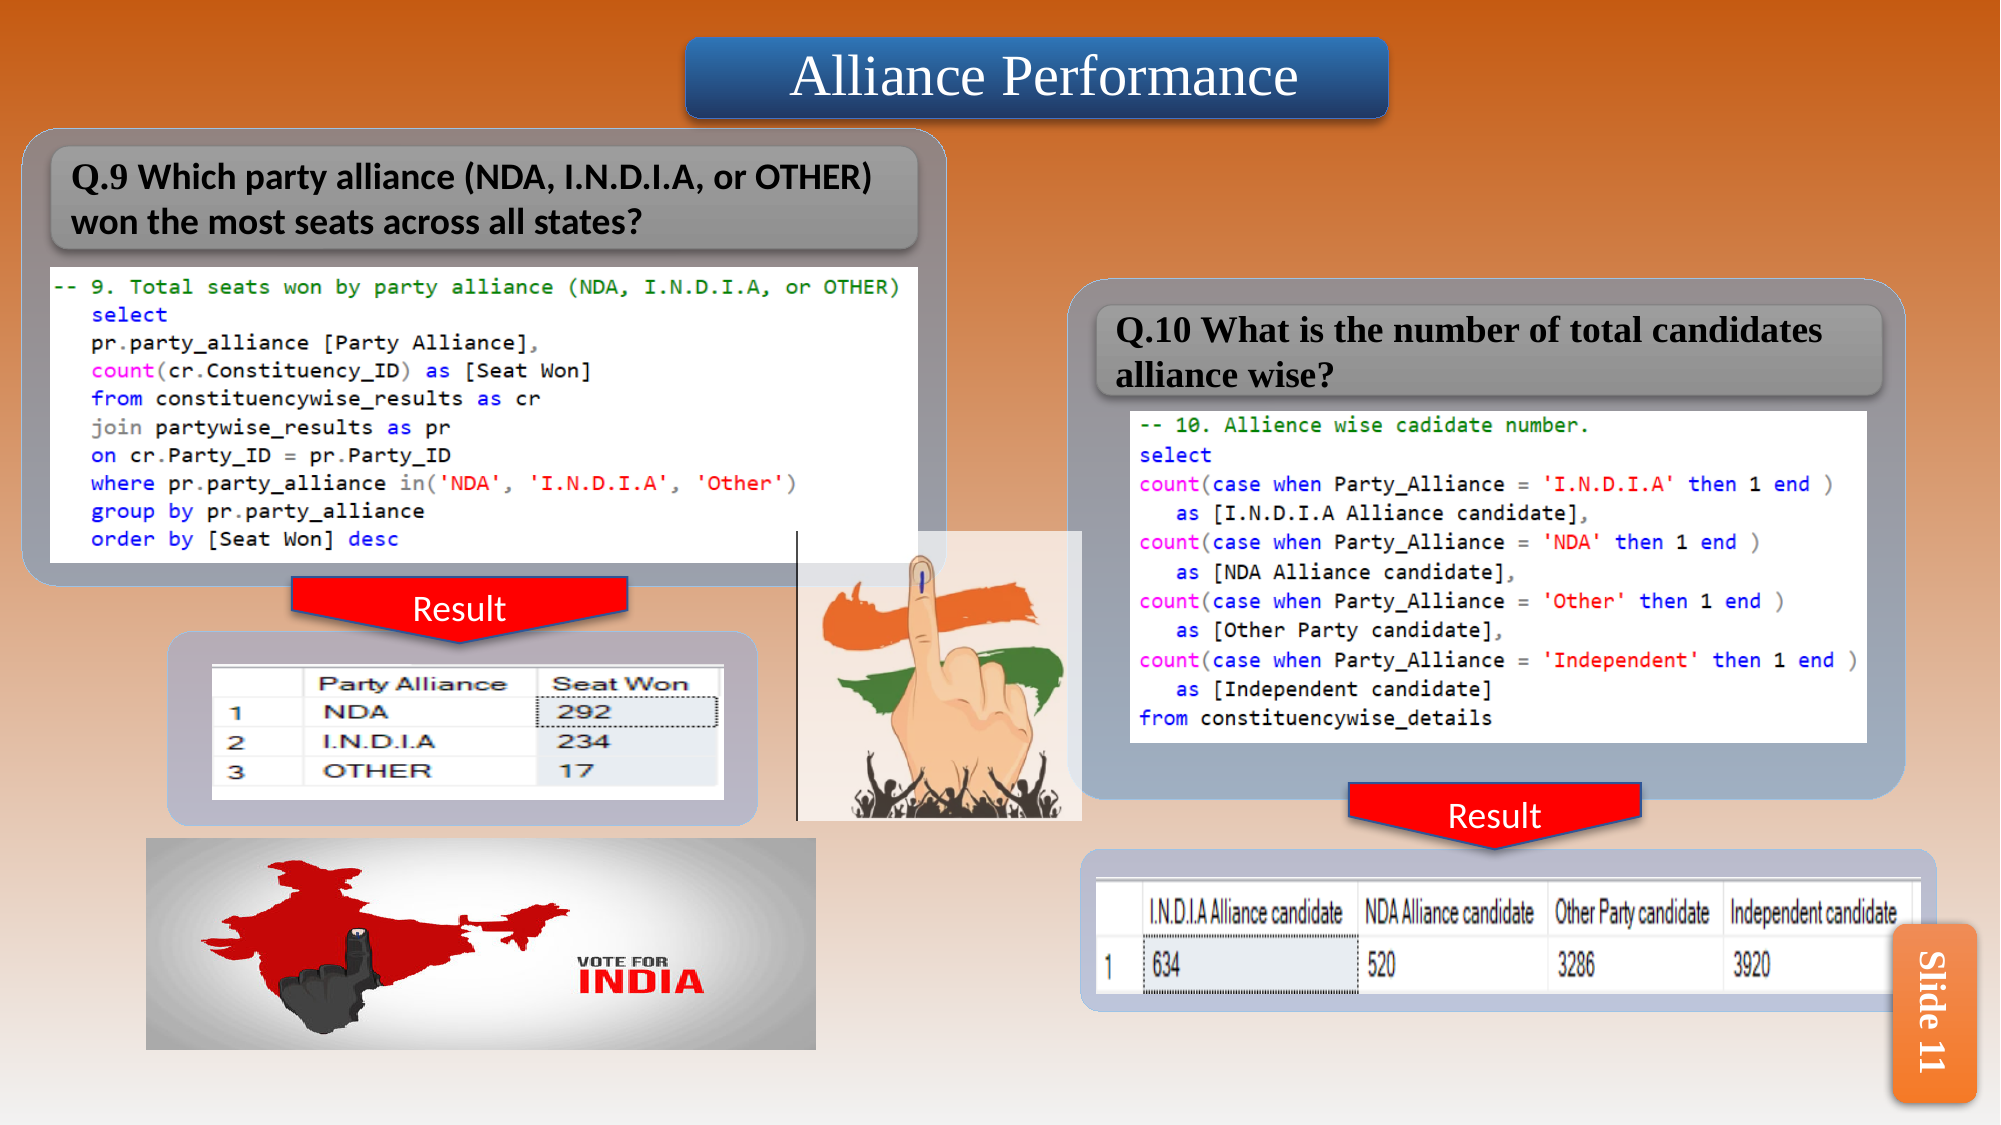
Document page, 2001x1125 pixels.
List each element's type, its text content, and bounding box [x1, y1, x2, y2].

text_box Alliance Performance [685, 37, 1389, 119]
text_box [21, 128, 947, 587]
picture [212, 664, 724, 800]
text_box Q.9 Which party alliance (NDA, I.N.D.I.A, or OTHER) won the most seats across all states? [50, 145, 919, 250]
text_box [1067, 278, 1906, 800]
text_box [1080, 849, 1937, 1012]
text_box Result [1347, 782, 1642, 851]
picture [1096, 877, 1921, 994]
text_box Q.10 What is the number of total candidates alliance wise? [1095, 304, 1883, 396]
text_box Result [290, 576, 629, 645]
text_box [167, 631, 758, 826]
picture [1130, 411, 1867, 743]
picture [50, 267, 1082, 821]
picture [146, 838, 816, 1050]
text_box Slide 11 [1893, 923, 1978, 1103]
